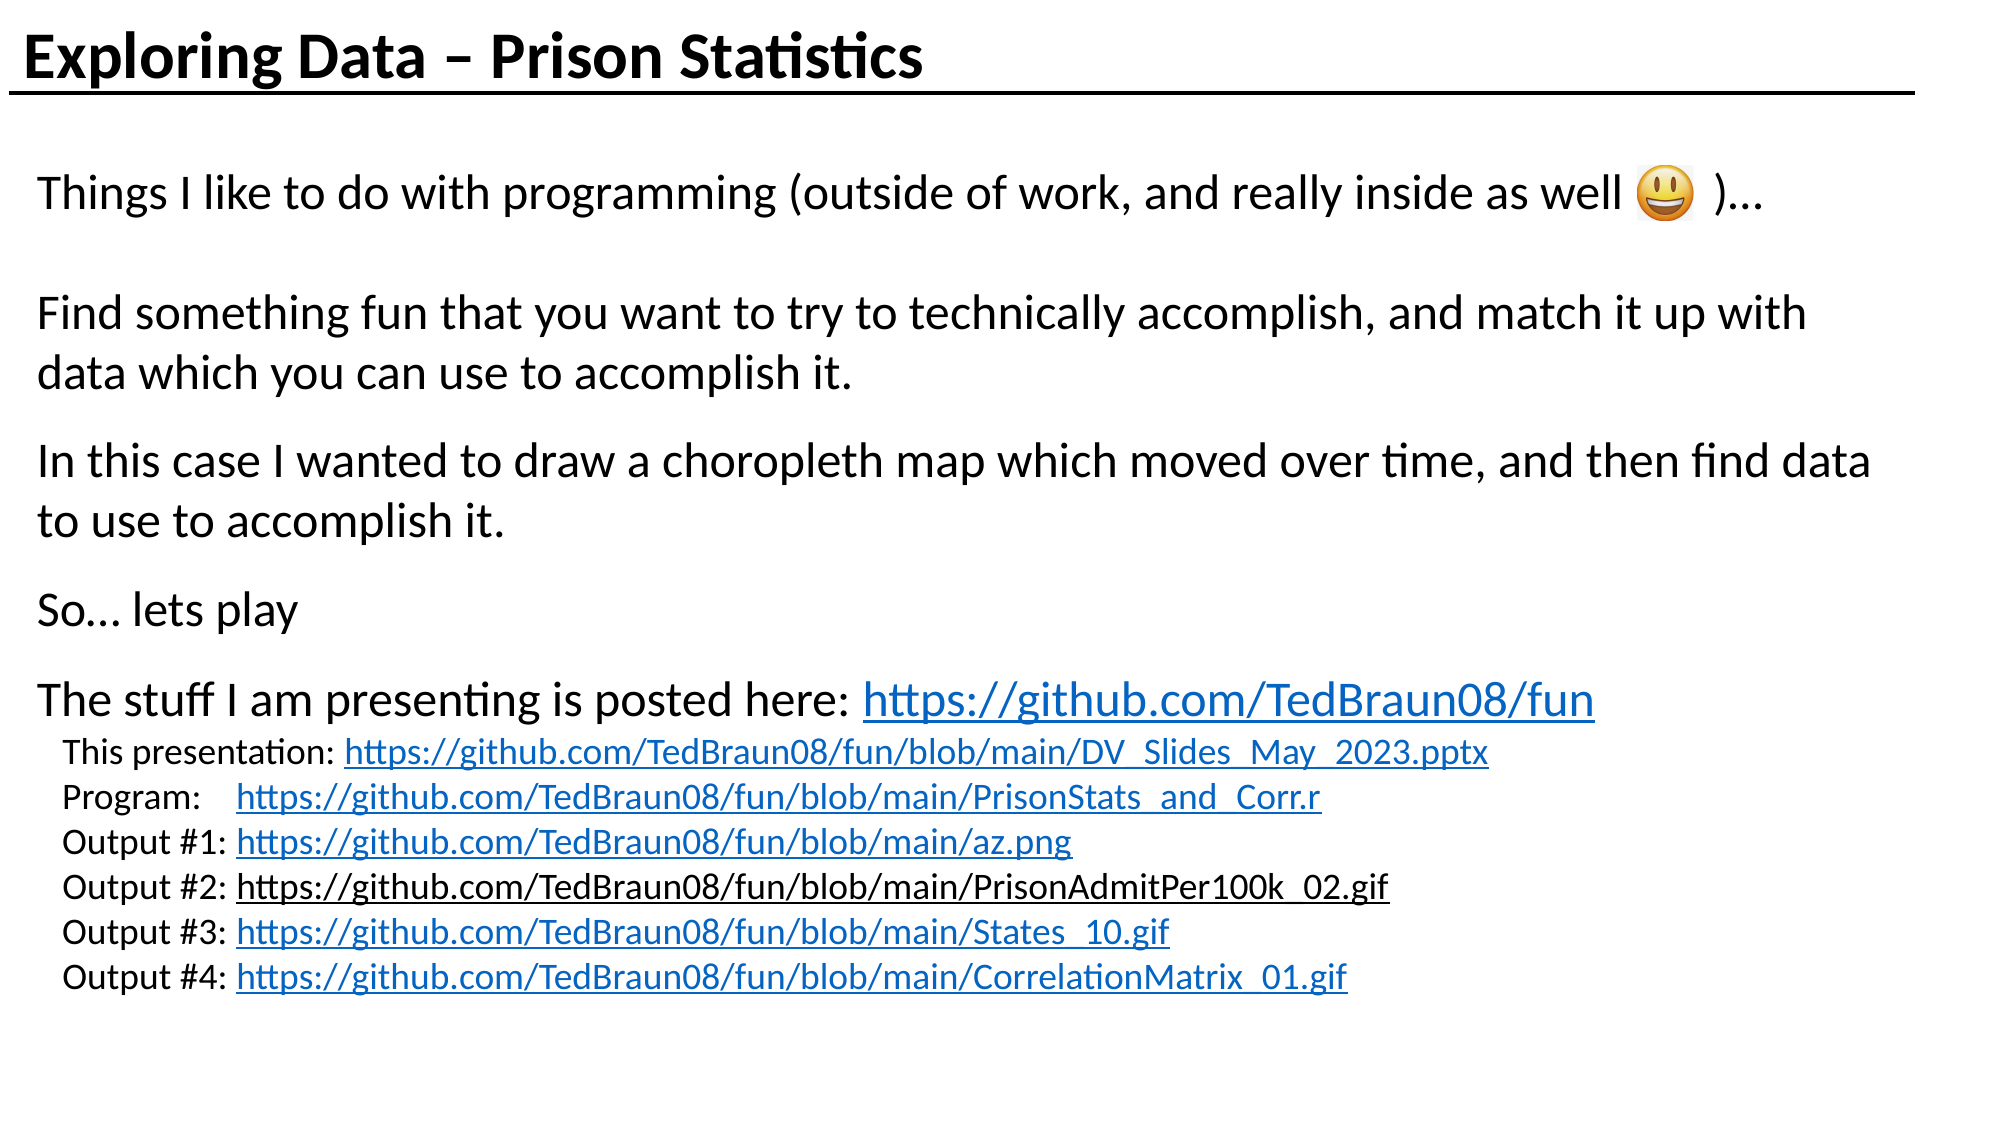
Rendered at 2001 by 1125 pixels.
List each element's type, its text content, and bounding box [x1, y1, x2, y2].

text_box Exploring Data – Prison Statistics [9, 4, 1109, 93]
text_box Exploring Data – Prison Statistics [9, 94, 1109, 99]
picture [1637, 165, 1694, 221]
text_box Things I like to do with programming (outside of work, and really inside as well )… Find something fun that you want to try to technically accomplish, and match it up with data which you can use to accomplish it. In this case I wanted to draw a choropleth map which moved over time, and then find data to use to accomplish it. So… lets play The stuff I am presenting is posted here: https://github.com/TedBraun08/fun This presentation: https://github.com/TedBraun08/fun/blob/main/DV_Slides_May_2023.pptx Program: https://github.com/TedBraun08/fun/blob/main/PrisonStats_and_Corr.r Output #1: https://github.com/TedBraun08/fun/blob/main/az.png Output #2: https://github.com/TedBraun08/fun/blob/main/PrisonAdmitPer100k_02.gif Output #3: https://github.com/TedBraun08/fun/blob/main/States_10.gif Output #4: https://github.com/TedBraun08/fun/blob/main/CorrelationMatrix_01.gif [22, 152, 1902, 1005]
